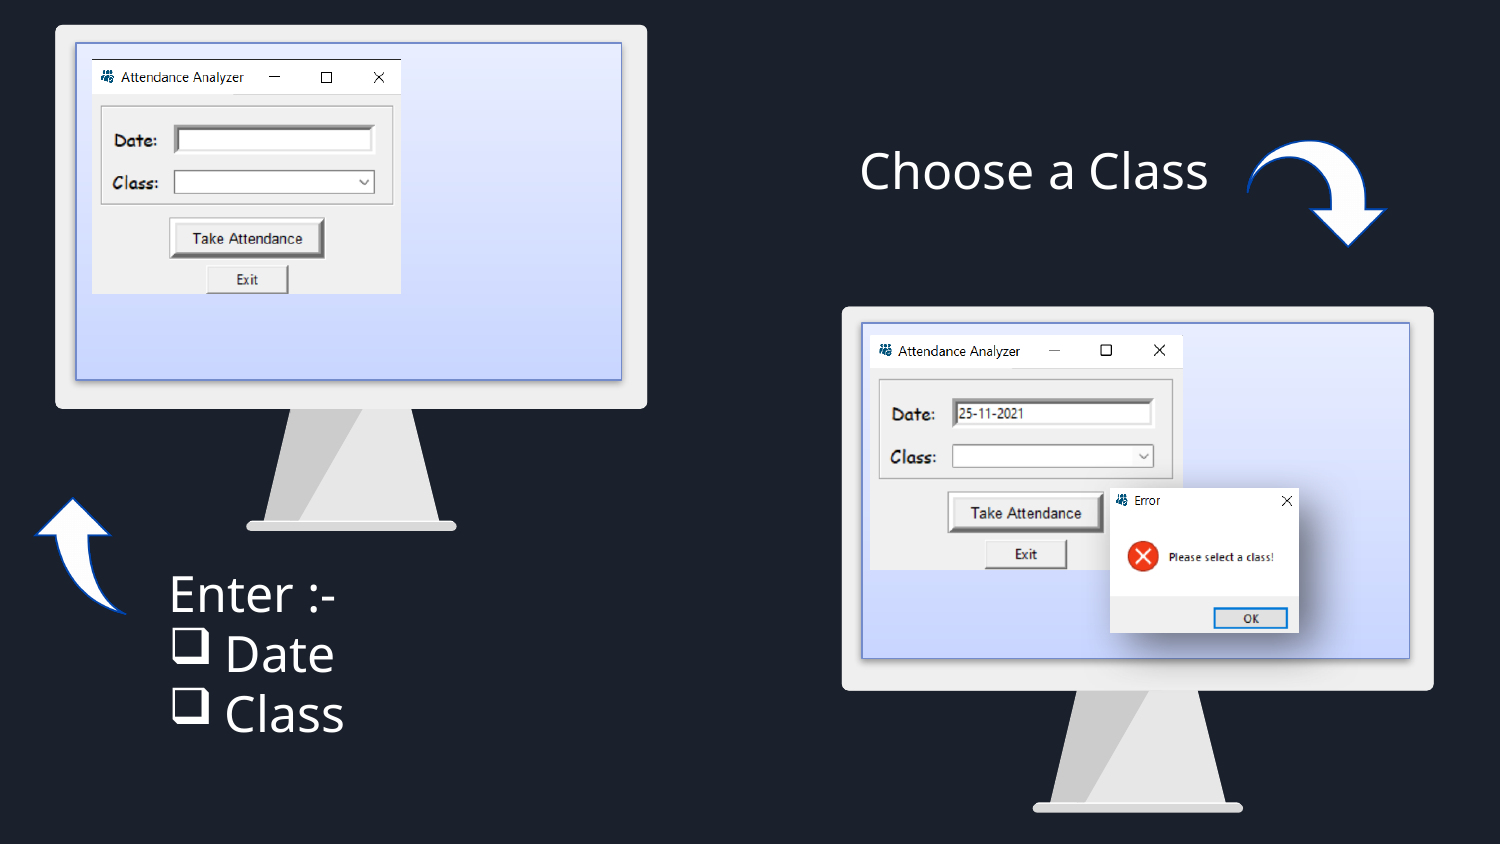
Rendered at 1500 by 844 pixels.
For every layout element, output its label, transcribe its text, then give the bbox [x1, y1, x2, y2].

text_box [55, 24, 648, 531]
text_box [841, 306, 1434, 813]
picture [1241, 118, 1392, 269]
text_box Enter :- Date Class [153, 555, 539, 751]
picture [5, 485, 157, 636]
text_box Choose a Class [844, 132, 1235, 207]
picture [869, 334, 1300, 633]
picture [91, 58, 401, 295]
